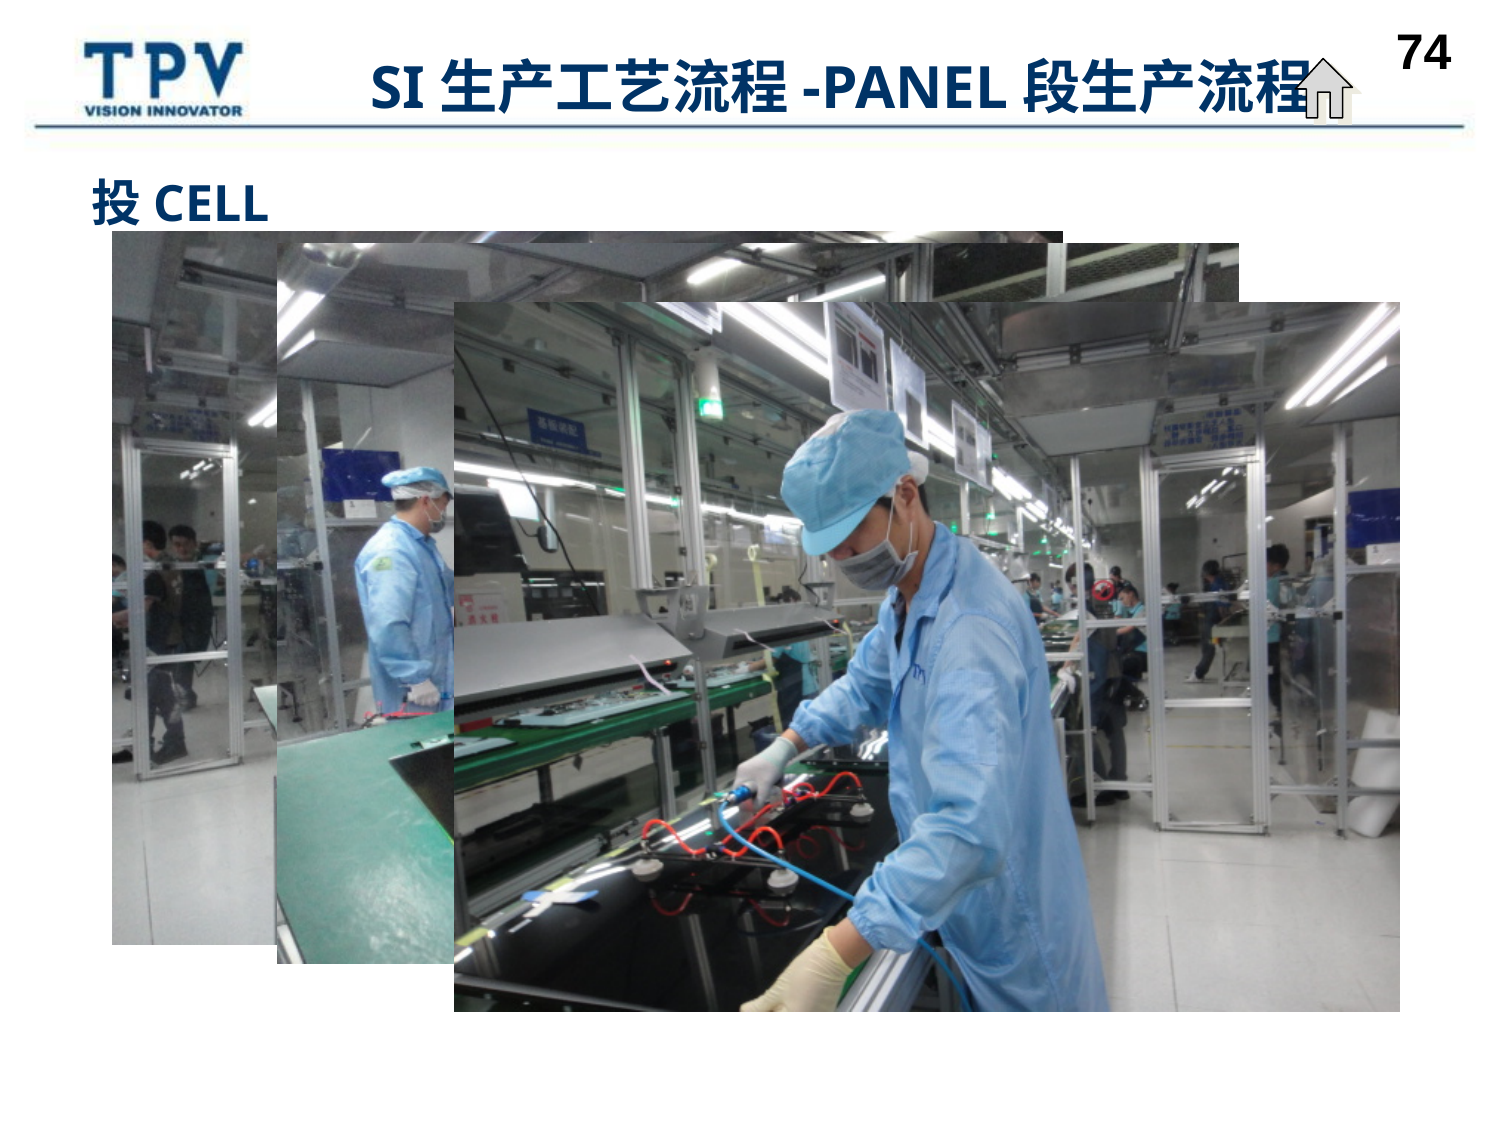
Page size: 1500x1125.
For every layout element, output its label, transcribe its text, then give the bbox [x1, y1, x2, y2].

text_box 投CELL [76, 163, 632, 239]
text_box SI生产工艺流程-PANEL段生产流程 [355, 42, 1341, 128]
picture [0, 1, 1500, 1124]
text_box [1295, 58, 1353, 118]
